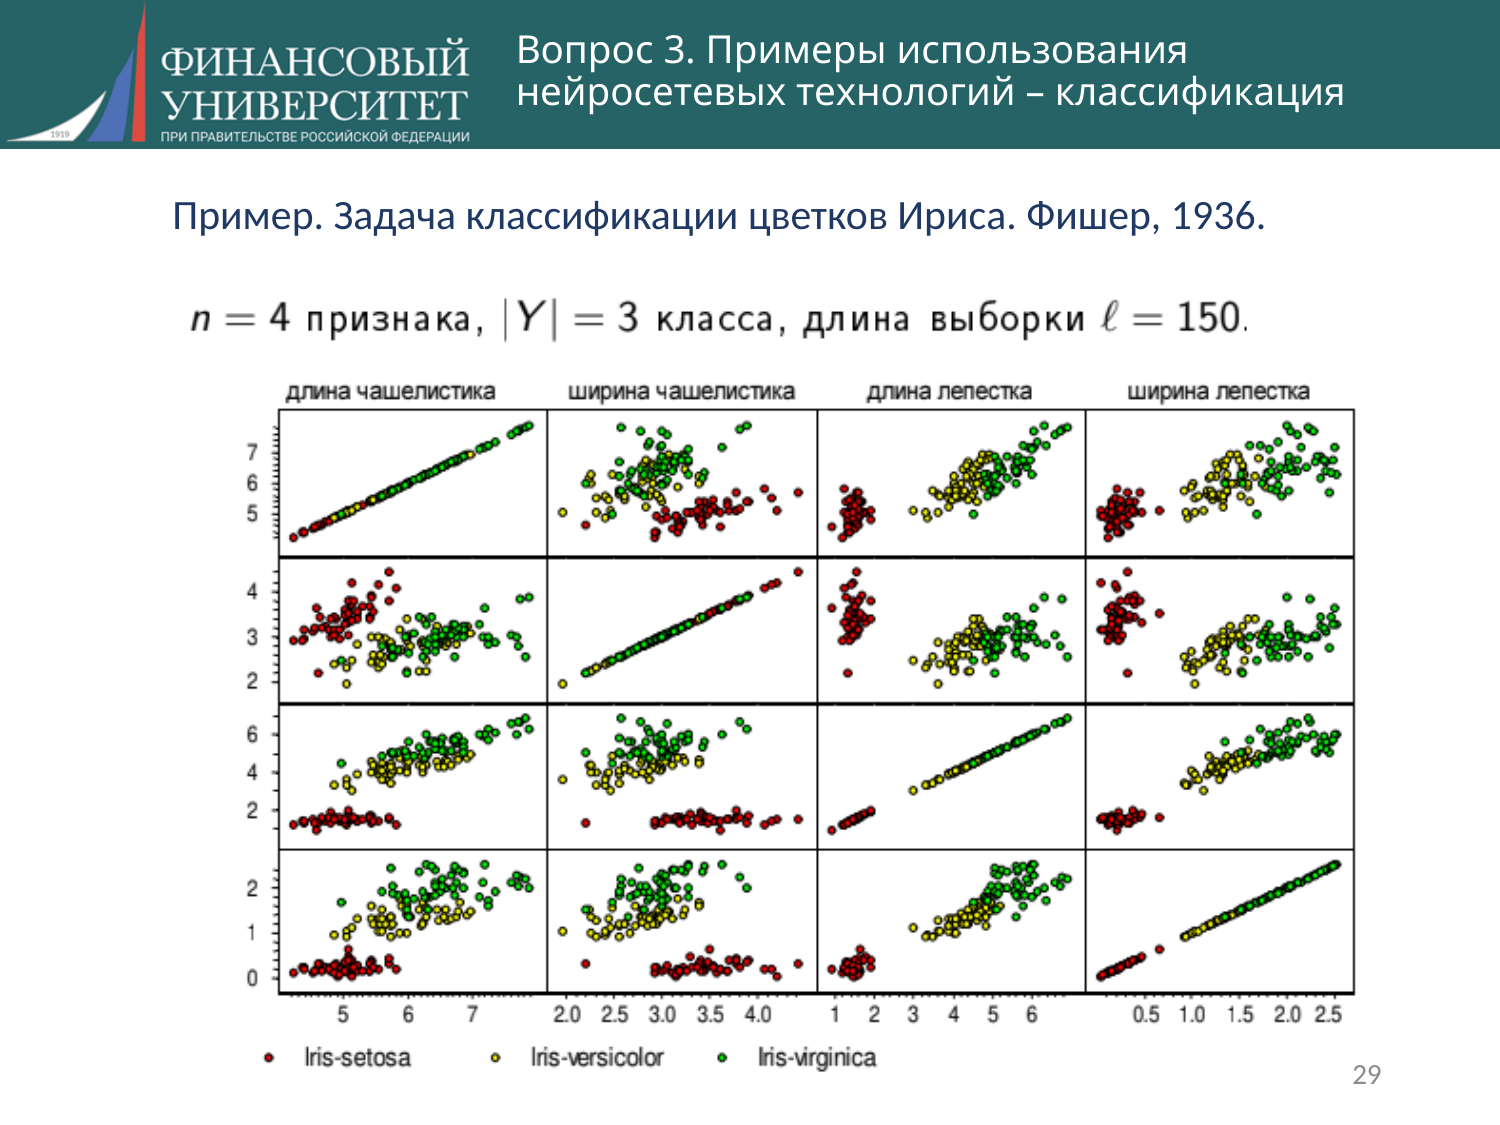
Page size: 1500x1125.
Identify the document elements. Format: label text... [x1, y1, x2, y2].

title Вопрос 3. Примеры использования нейросетевых технологий – классификация [500, 22, 1448, 122]
slide_number 29 [1242, 1042, 1397, 1103]
text_box Пример. Задача классификации цветков Ириса. Фишер, 1936. [157, 180, 1282, 246]
picture [0, 0, 1500, 149]
picture [170, 274, 1382, 1091]
